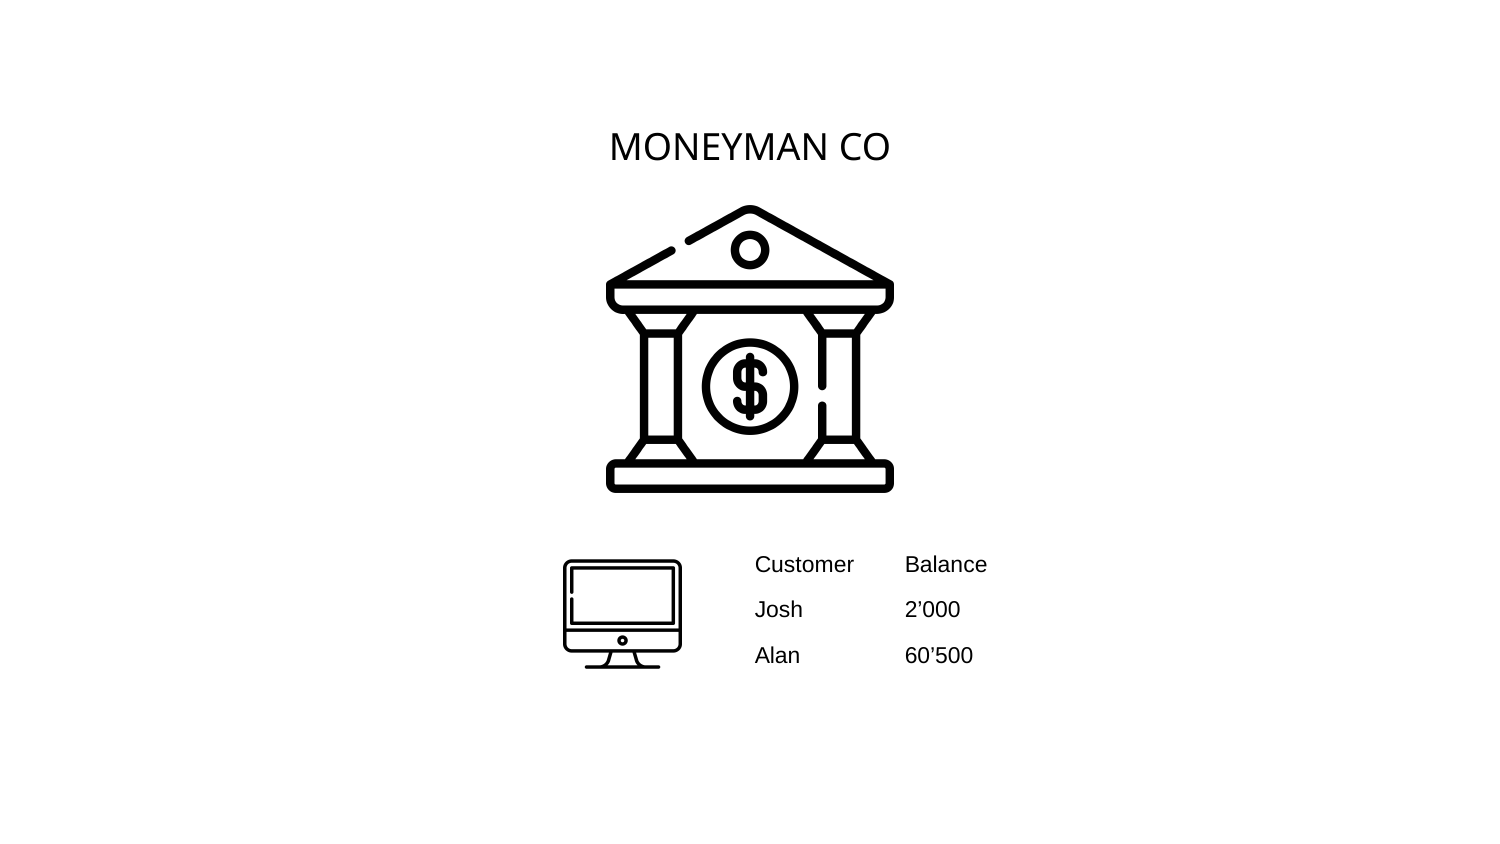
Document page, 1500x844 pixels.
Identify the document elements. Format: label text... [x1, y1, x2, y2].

table_header Balance [894, 546, 1044, 591]
table_cell 60’500 [894, 637, 1044, 682]
table_cell Josh [744, 591, 894, 637]
title MONEYMAN CO [509, 85, 990, 206]
table_cell 2’000 [894, 591, 1044, 637]
picture [563, 555, 682, 673]
table_cell Alan [744, 637, 894, 682]
picture [606, 205, 894, 493]
table_header Customer [744, 546, 894, 591]
